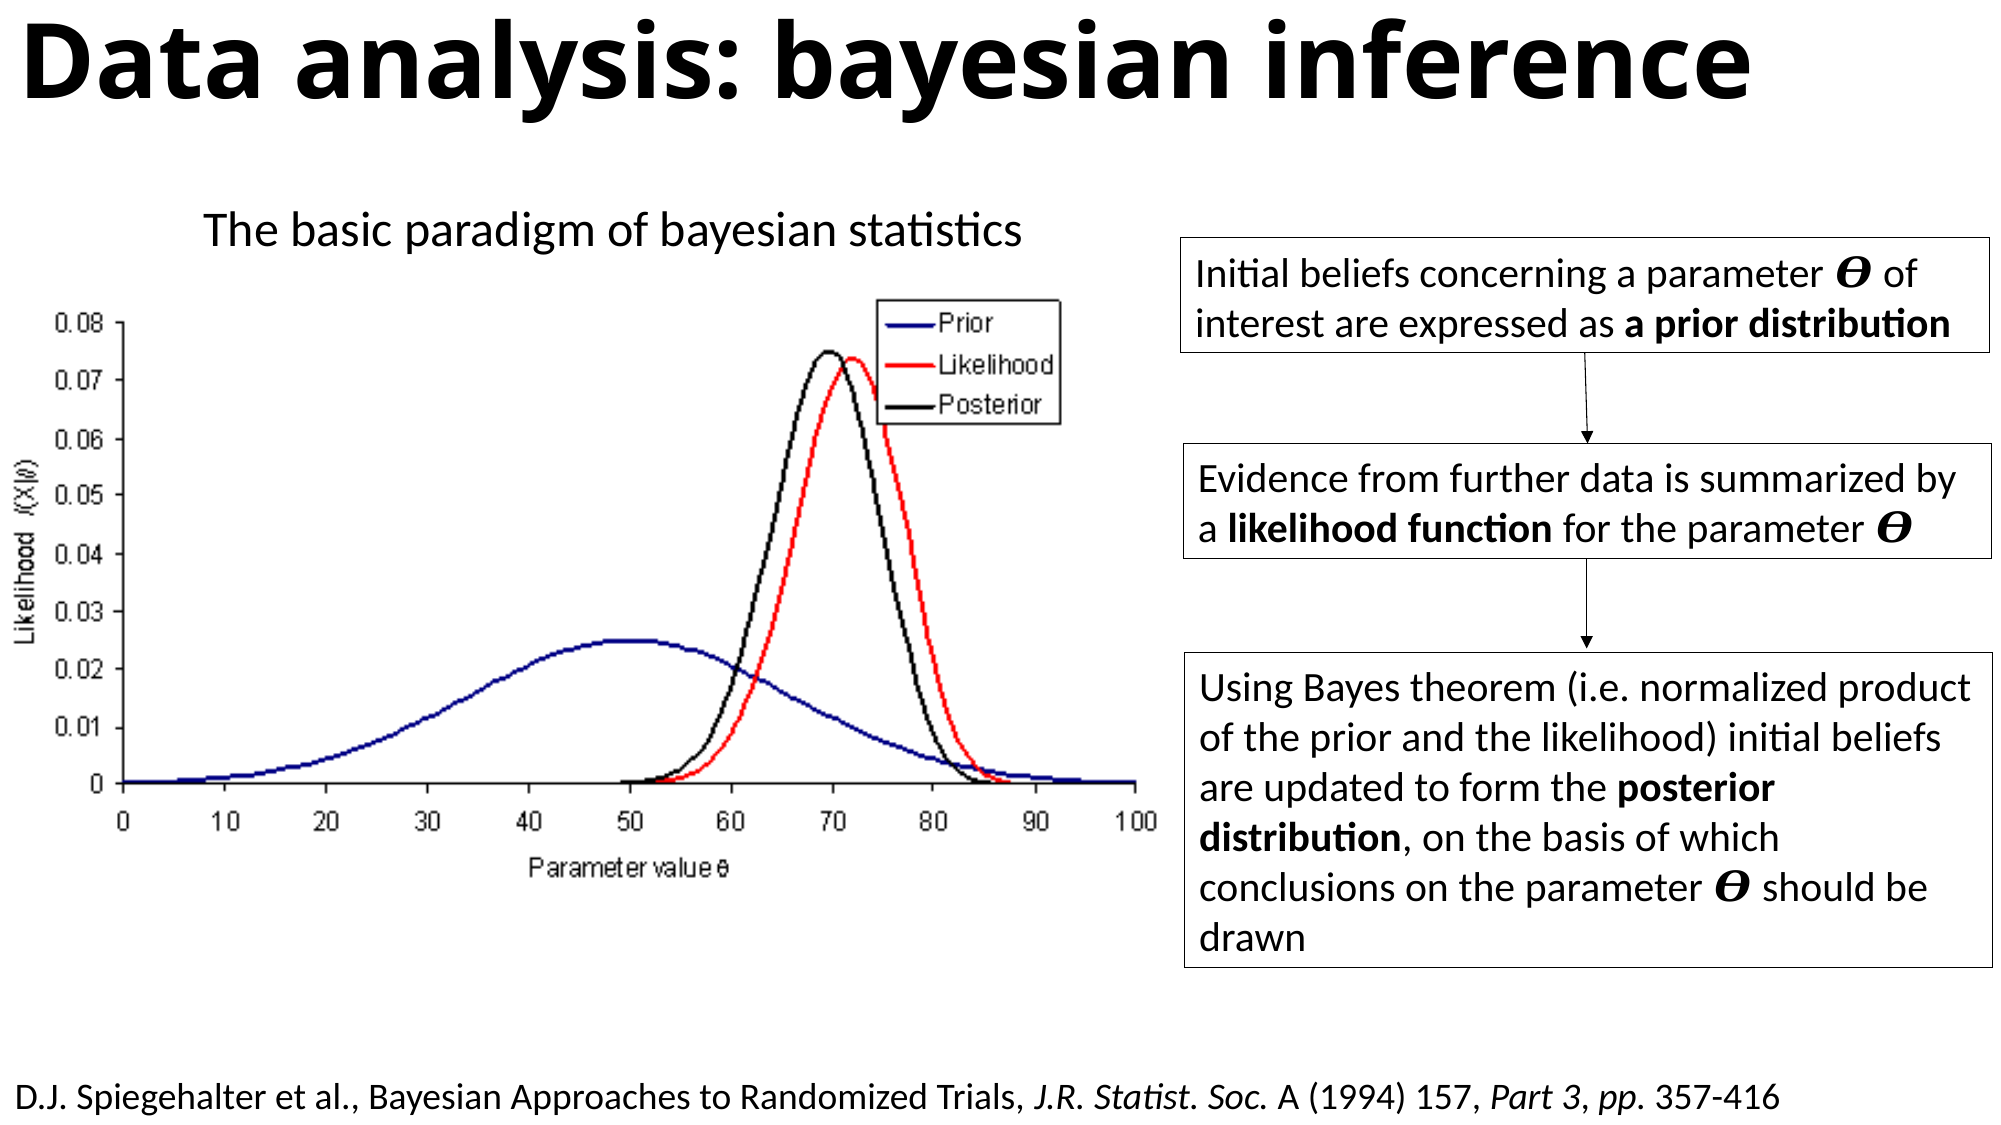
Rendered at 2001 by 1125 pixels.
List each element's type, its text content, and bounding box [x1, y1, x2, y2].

text_box Using Bayes theorem (i.e. normalized product of the prior and the likelihood) initial beliefs are updated to form the posterior distribution, on the basis of which conclusions on the parameter 𝜭 should be drawn [1184, 652, 1993, 968]
text_box Initial beliefs concerning a parameter 𝜭 of interest are expressed as a prior distribution [1180, 237, 1990, 353]
text_box Data analysis: bayesian inference [3, 10, 2000, 129]
text_box D.J. Spiegehalter et al., Bayesian Approaches to Randomized Trials, J.R. Statist. Soc. A (1994) 157, Part 3, pp. 357-416 [0, 1064, 1805, 1125]
picture [0, 291, 1181, 891]
text_box Evidence from further data is summarized by a likelihood function for the parameter 𝜭 [1183, 443, 1992, 559]
text_box The basic paradigm of bayesian statistics [165, 188, 1062, 264]
